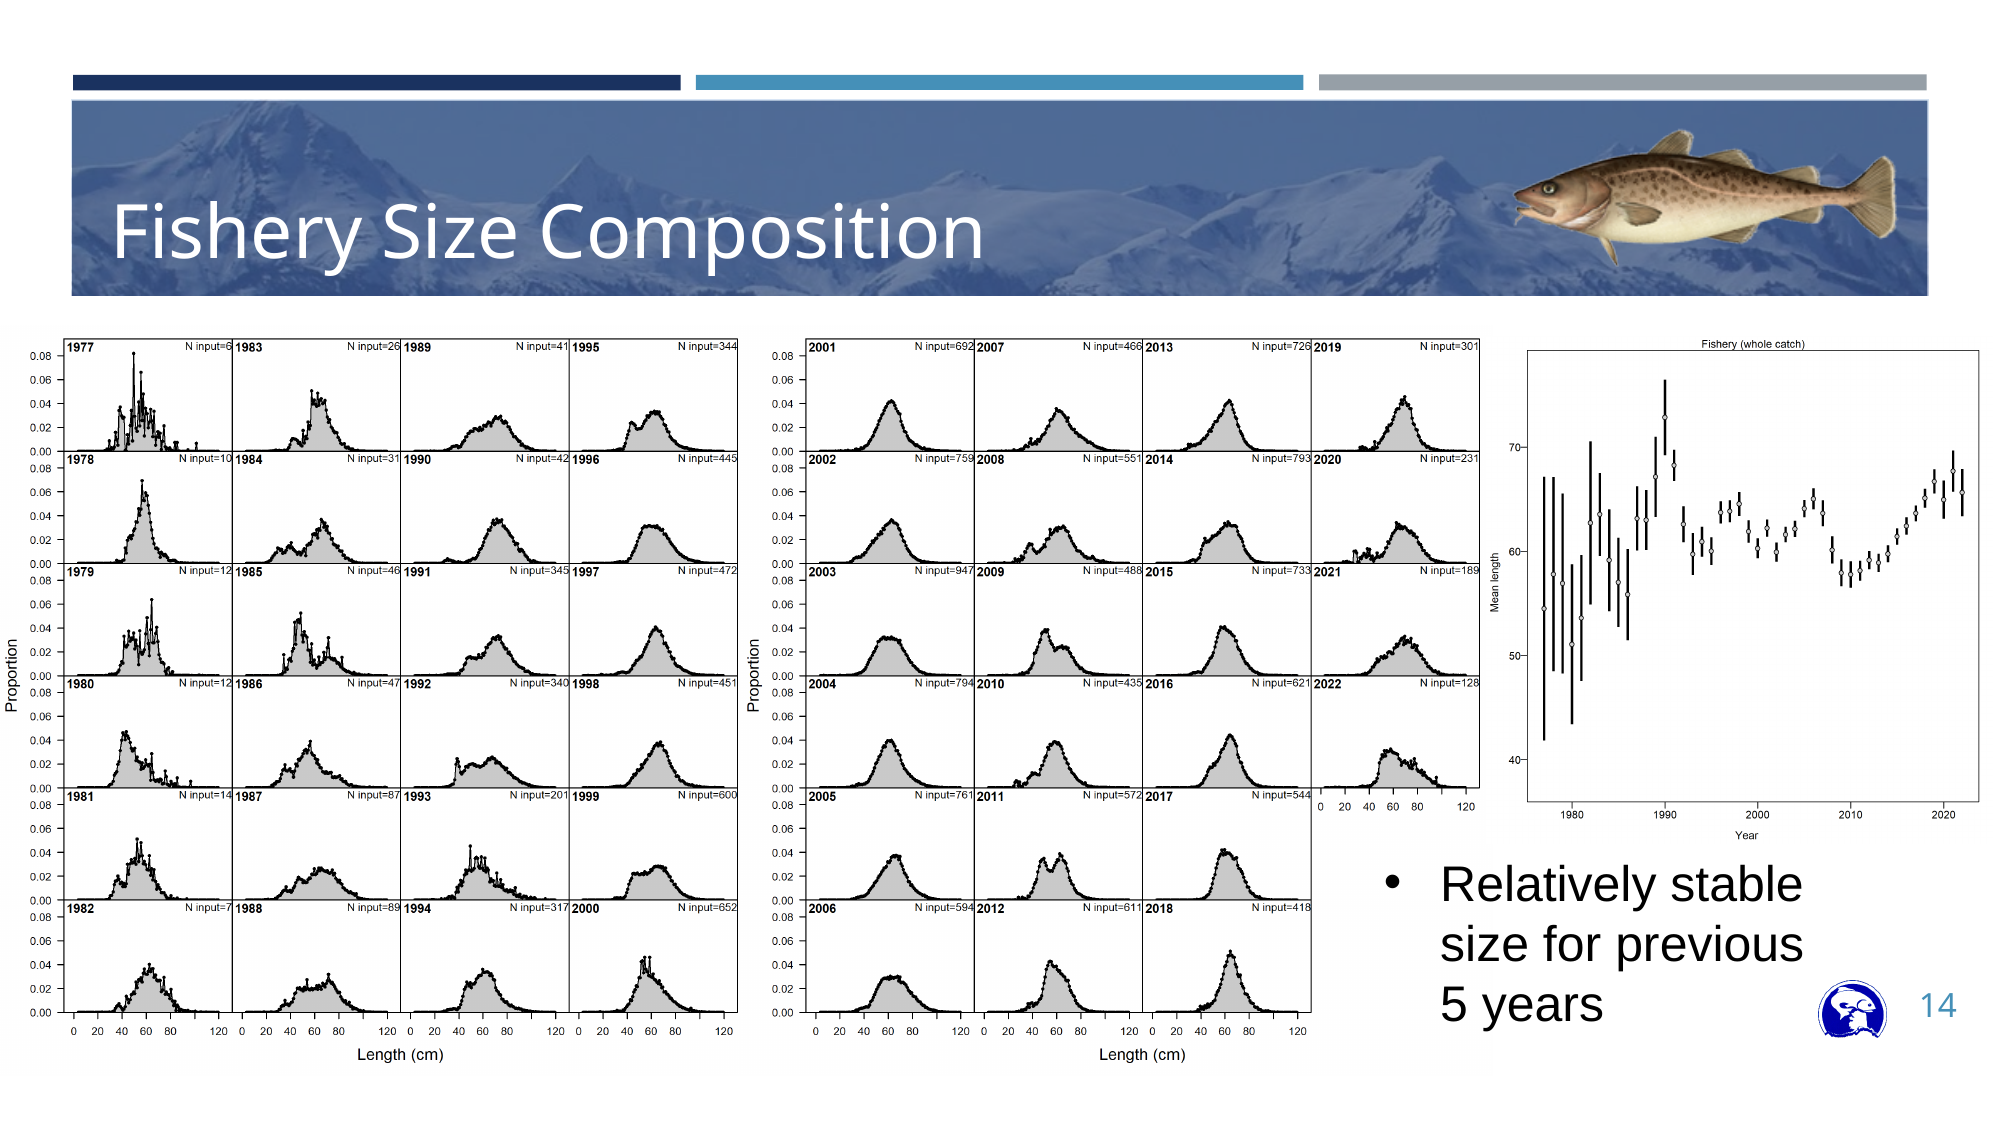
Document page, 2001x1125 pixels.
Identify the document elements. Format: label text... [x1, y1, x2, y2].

title Fishery Size Composition [95, 115, 1503, 282]
text_box [71, 99, 1503, 296]
slide_number 14 [1820, 977, 1972, 1037]
picture [1509, 77, 1905, 318]
text_box [1908, 99, 1929, 296]
picture [0, 325, 1994, 1076]
text_box Relatively stable size for previous 5 years [1496, 852, 1820, 1039]
